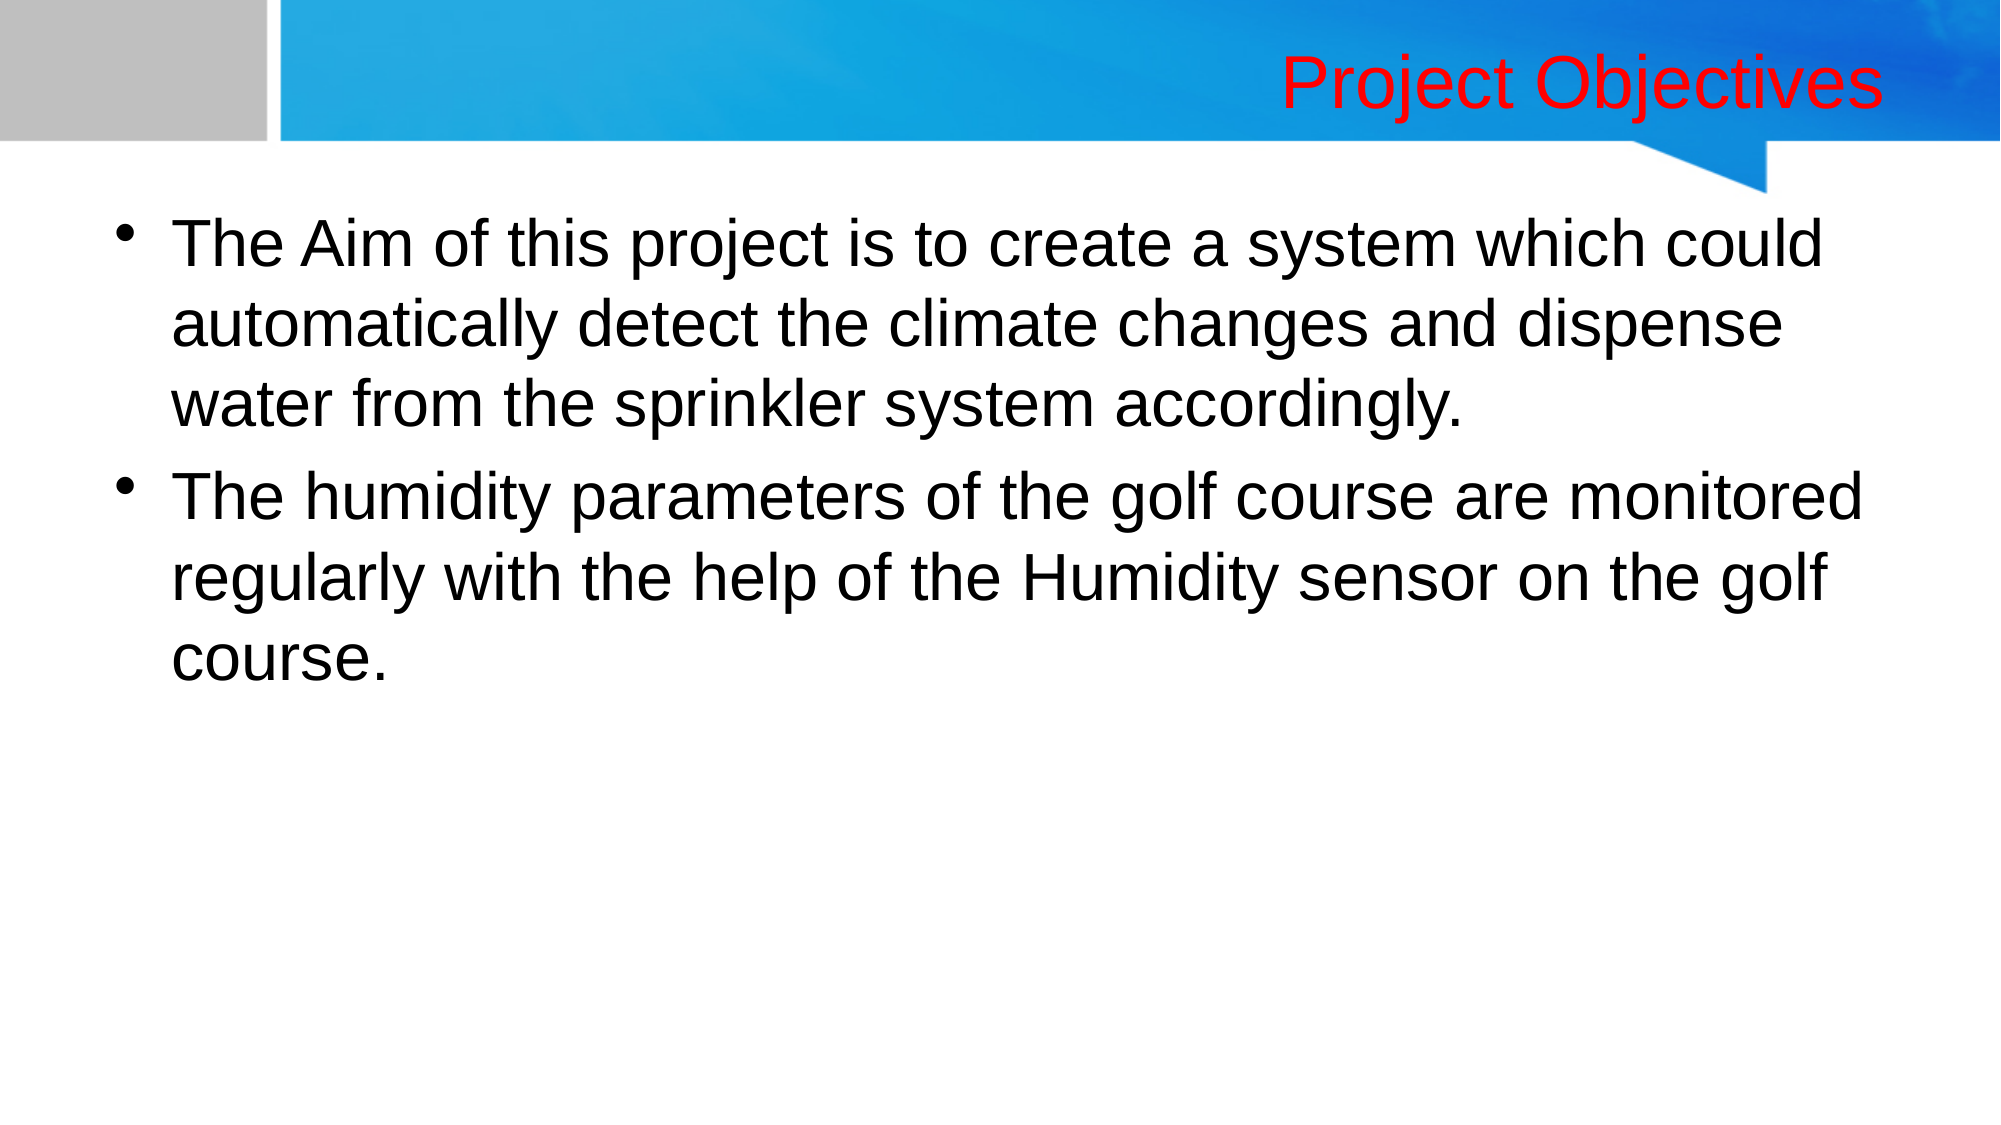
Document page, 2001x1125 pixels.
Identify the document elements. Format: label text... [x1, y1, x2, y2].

picture [0, 0, 2000, 1125]
list The Aim of this project is to create a system which could automatically detect the climate changes and dispense water from the sprinkler system accordingly. The humidity parameters of the golf course are monitored regularly with the help of the Humidity sensor on the golf course. [99, 192, 1901, 1006]
title Project Objectives [99, 30, 1901, 127]
